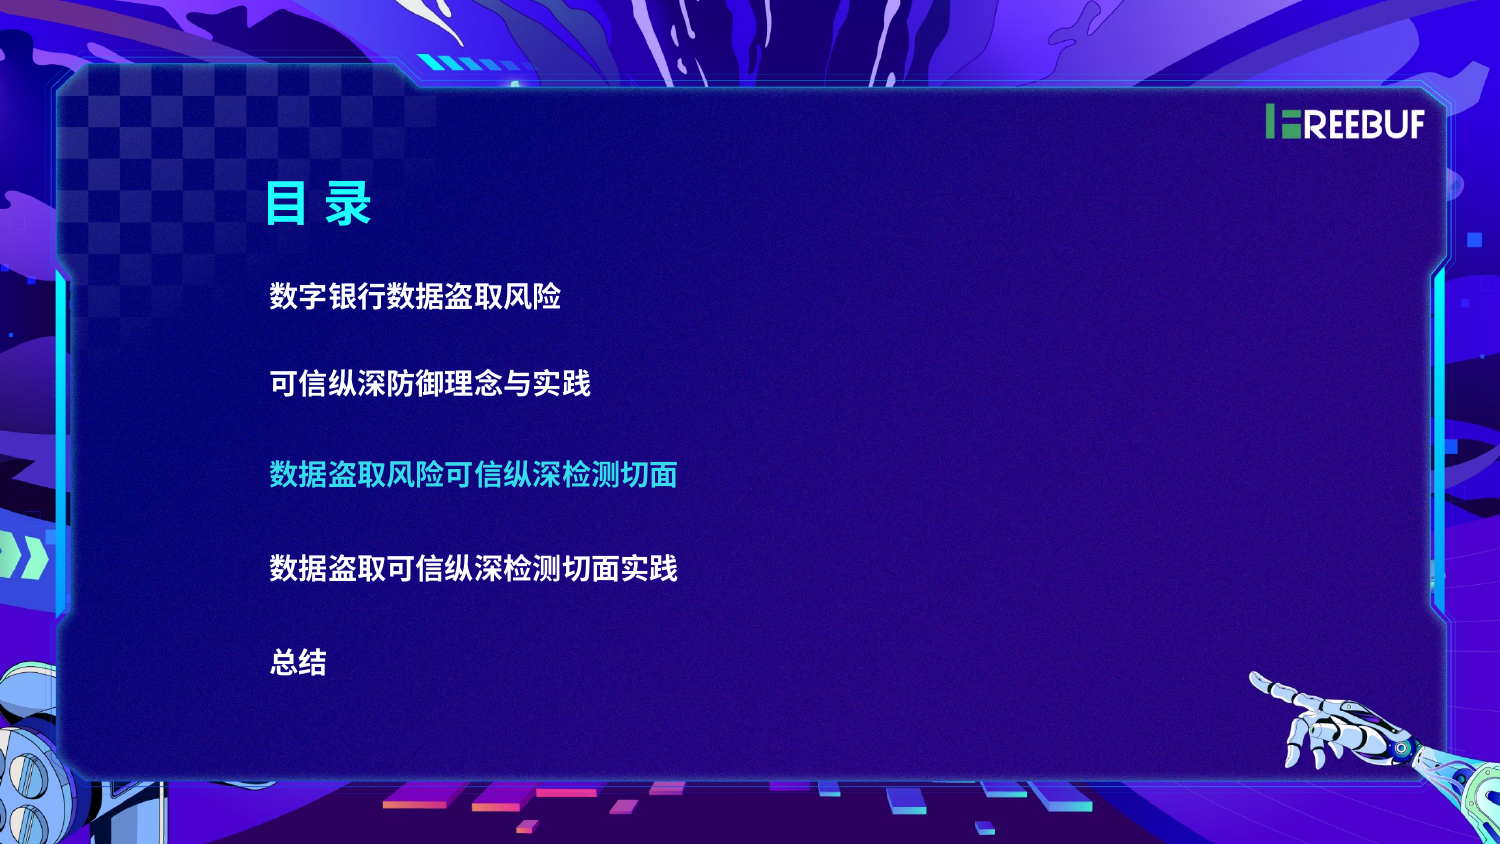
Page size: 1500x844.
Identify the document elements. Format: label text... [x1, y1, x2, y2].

text_box 数据盗取可信纵深检测切面实践 [257, 538, 1075, 597]
text_box 数字银行数据盗取风险 [257, 266, 1075, 325]
text_box 目录 [246, 163, 479, 239]
text_box 可信纵深防御理念与实践 [257, 353, 1075, 412]
text_box 总结 [257, 632, 1075, 691]
picture [0, 0, 1500, 844]
text_box 数据盗取风险可信纵深检测切面 [257, 444, 1075, 504]
